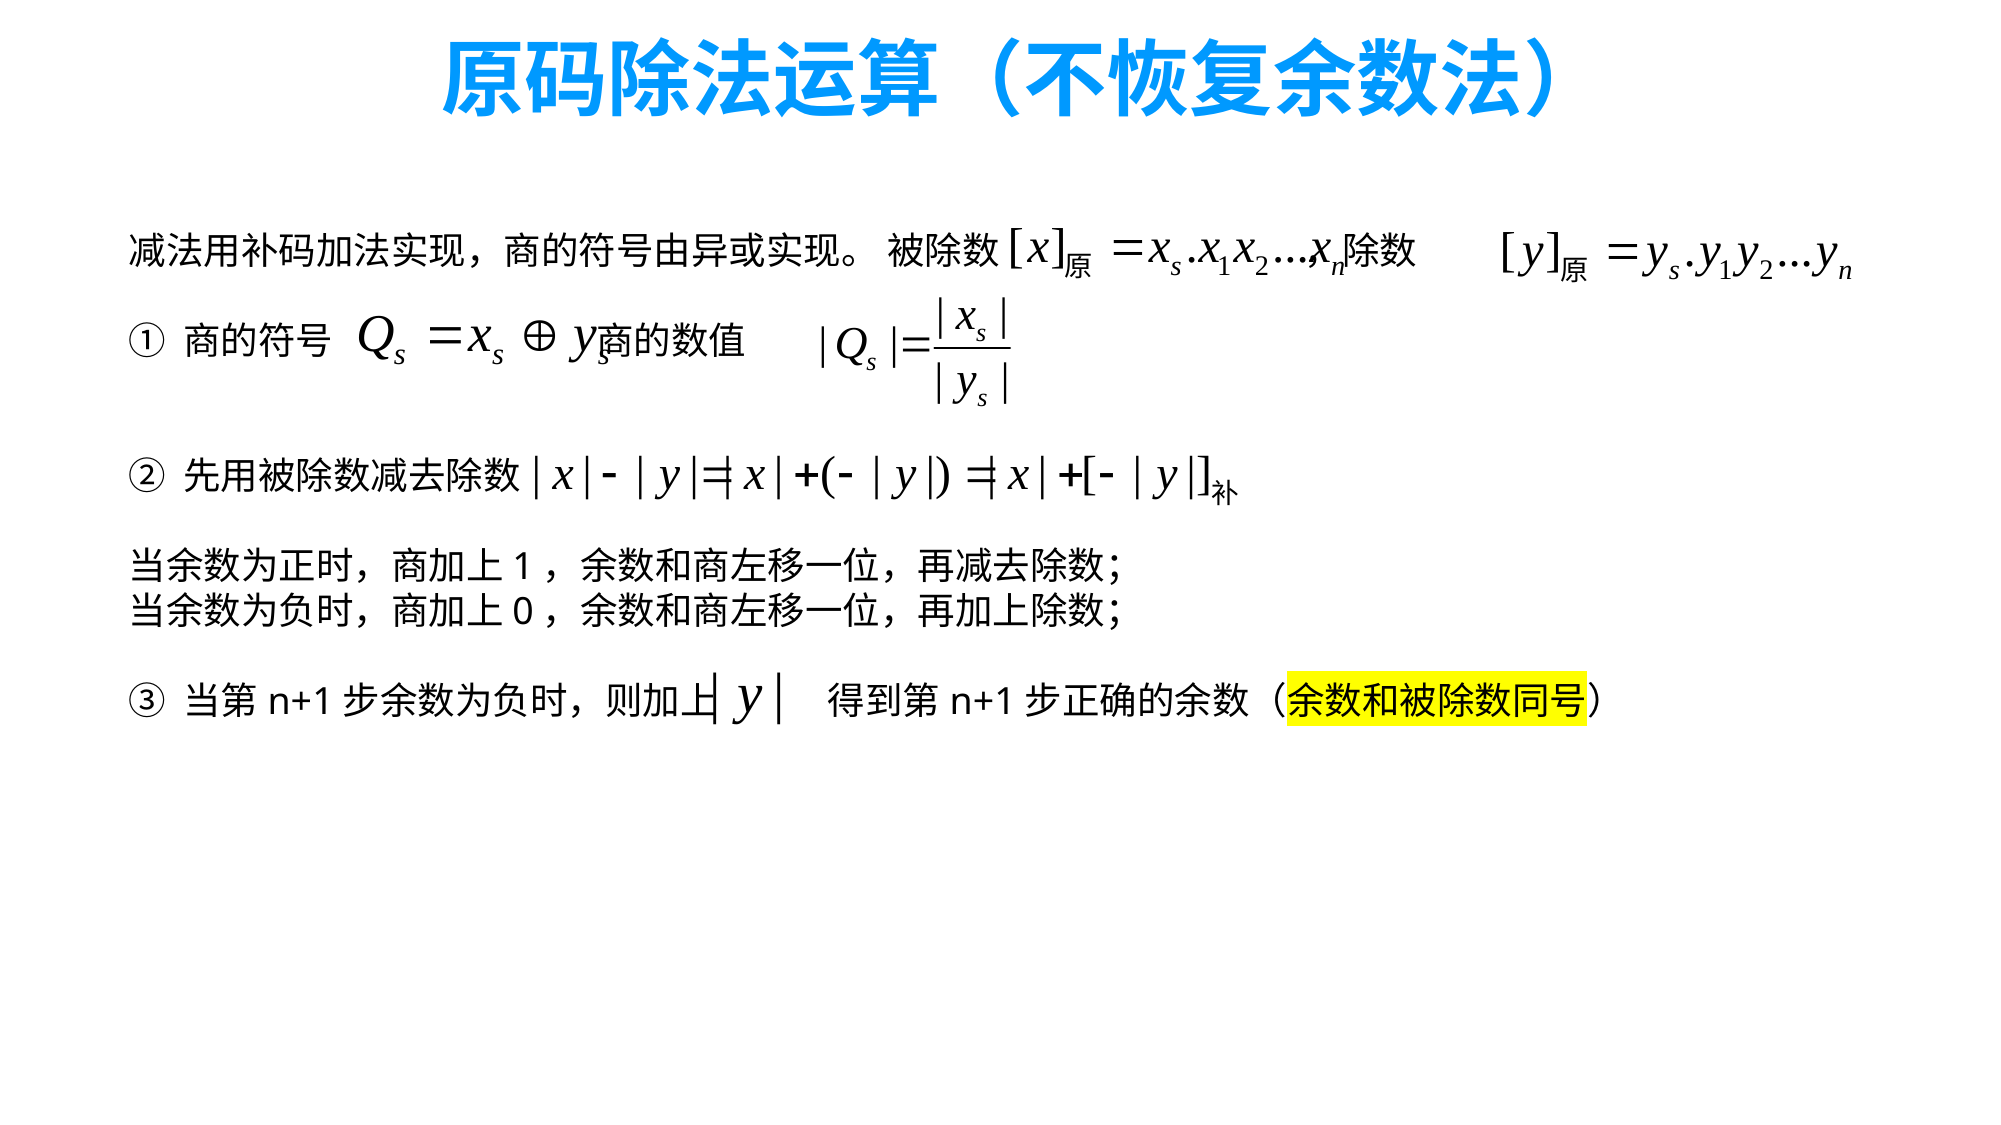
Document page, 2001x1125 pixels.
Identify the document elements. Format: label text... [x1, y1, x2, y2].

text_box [349, 297, 622, 378]
text_box 减法用补码加法实现，商的符号由异或实现。 被除数 ，除数 ① 商的符号 商的数值 ② 先用被除数减去除数 当余数为正时，商加上1，余数和商左移一位，再减去除数； 当余数为负时，商加上0，余数和商左移一位，再加上除数； ③ 当第n+1步余数为负时，则加上 得到第n+1步正确的余数（余数和被除数同号） [113, 219, 1780, 730]
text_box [704, 660, 795, 737]
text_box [813, 286, 1020, 417]
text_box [1003, 213, 1355, 288]
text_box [527, 441, 1247, 518]
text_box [1495, 217, 1864, 292]
title 原码除法运算（不恢复余数法） [161, 19, 1887, 237]
